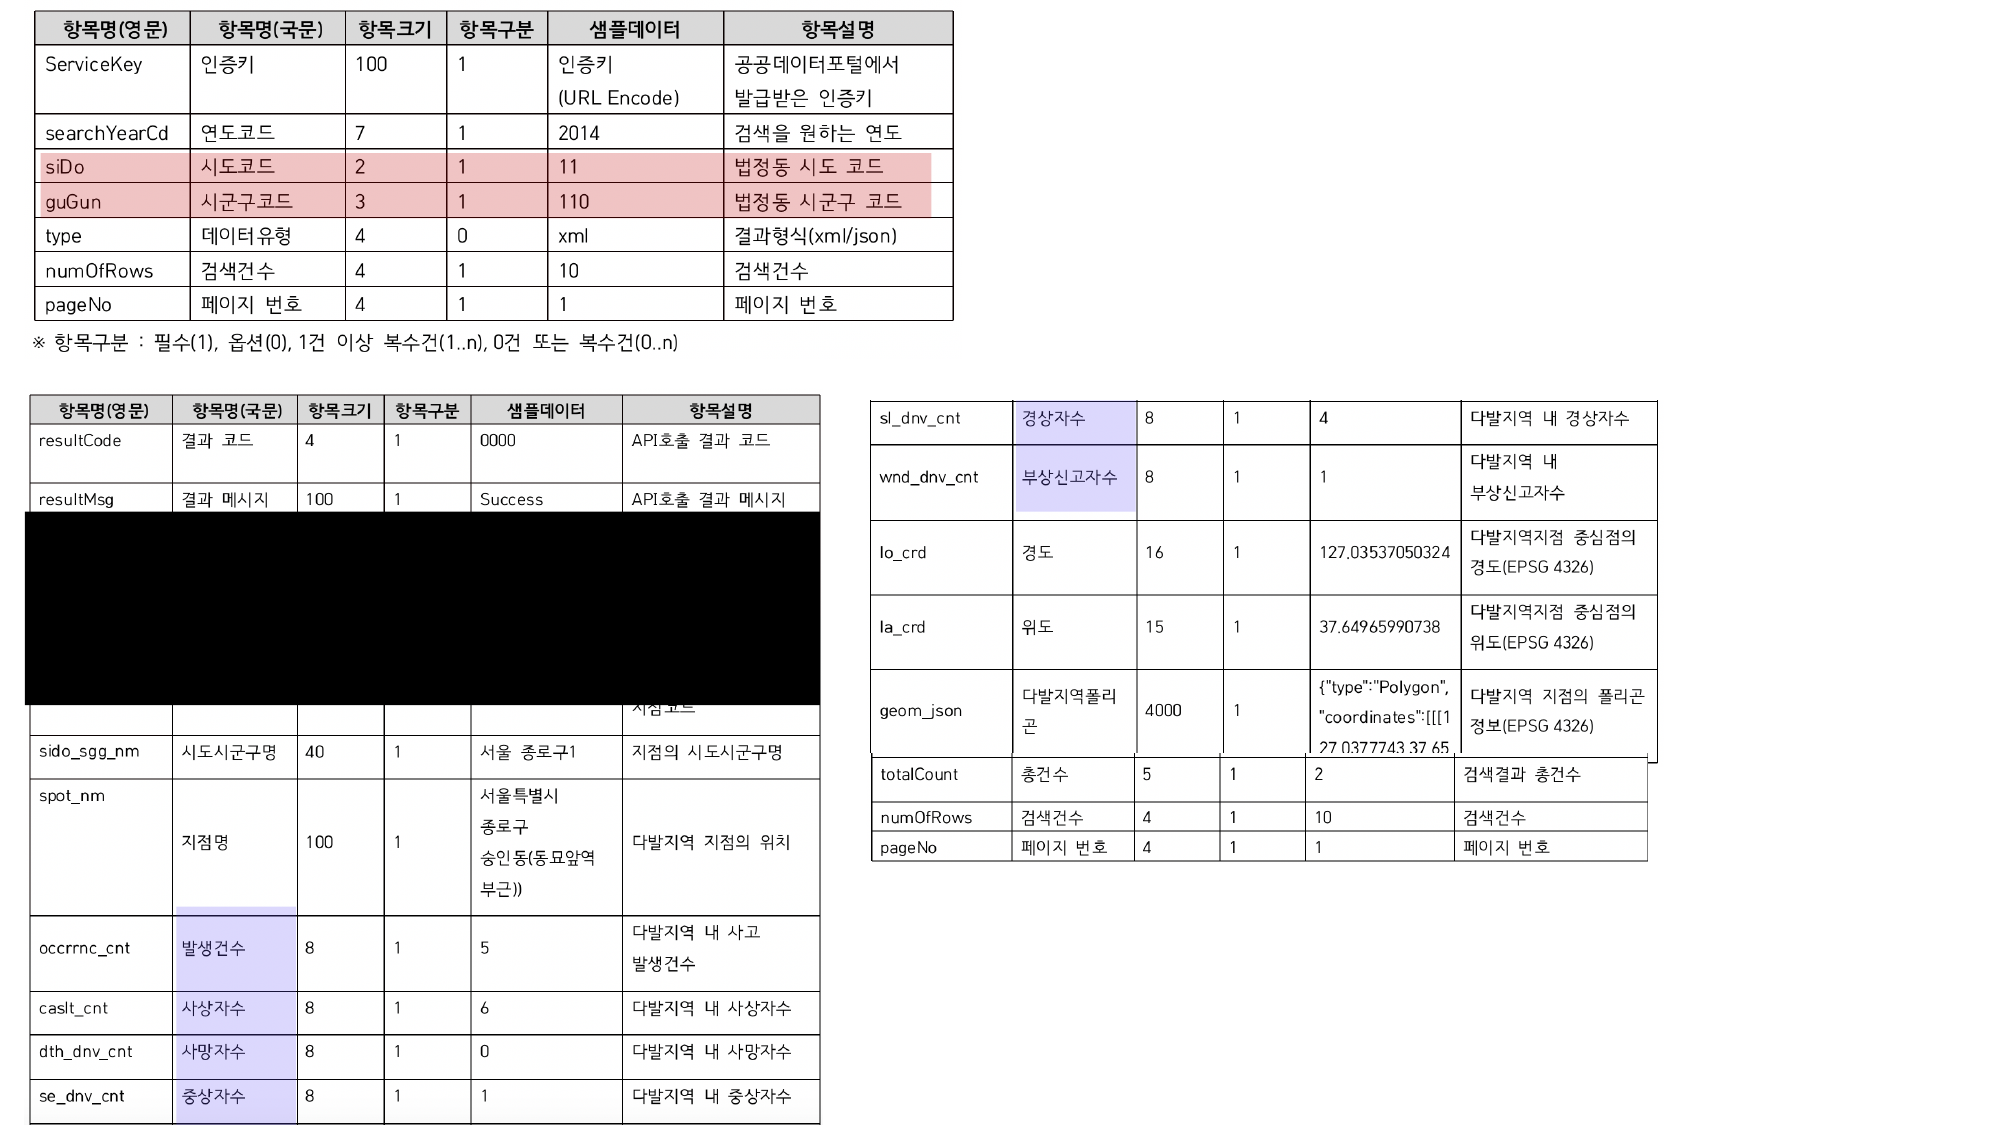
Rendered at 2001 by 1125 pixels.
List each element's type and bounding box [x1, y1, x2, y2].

picture [866, 400, 1664, 864]
picture [24, 0, 962, 359]
picture [24, 388, 823, 1125]
